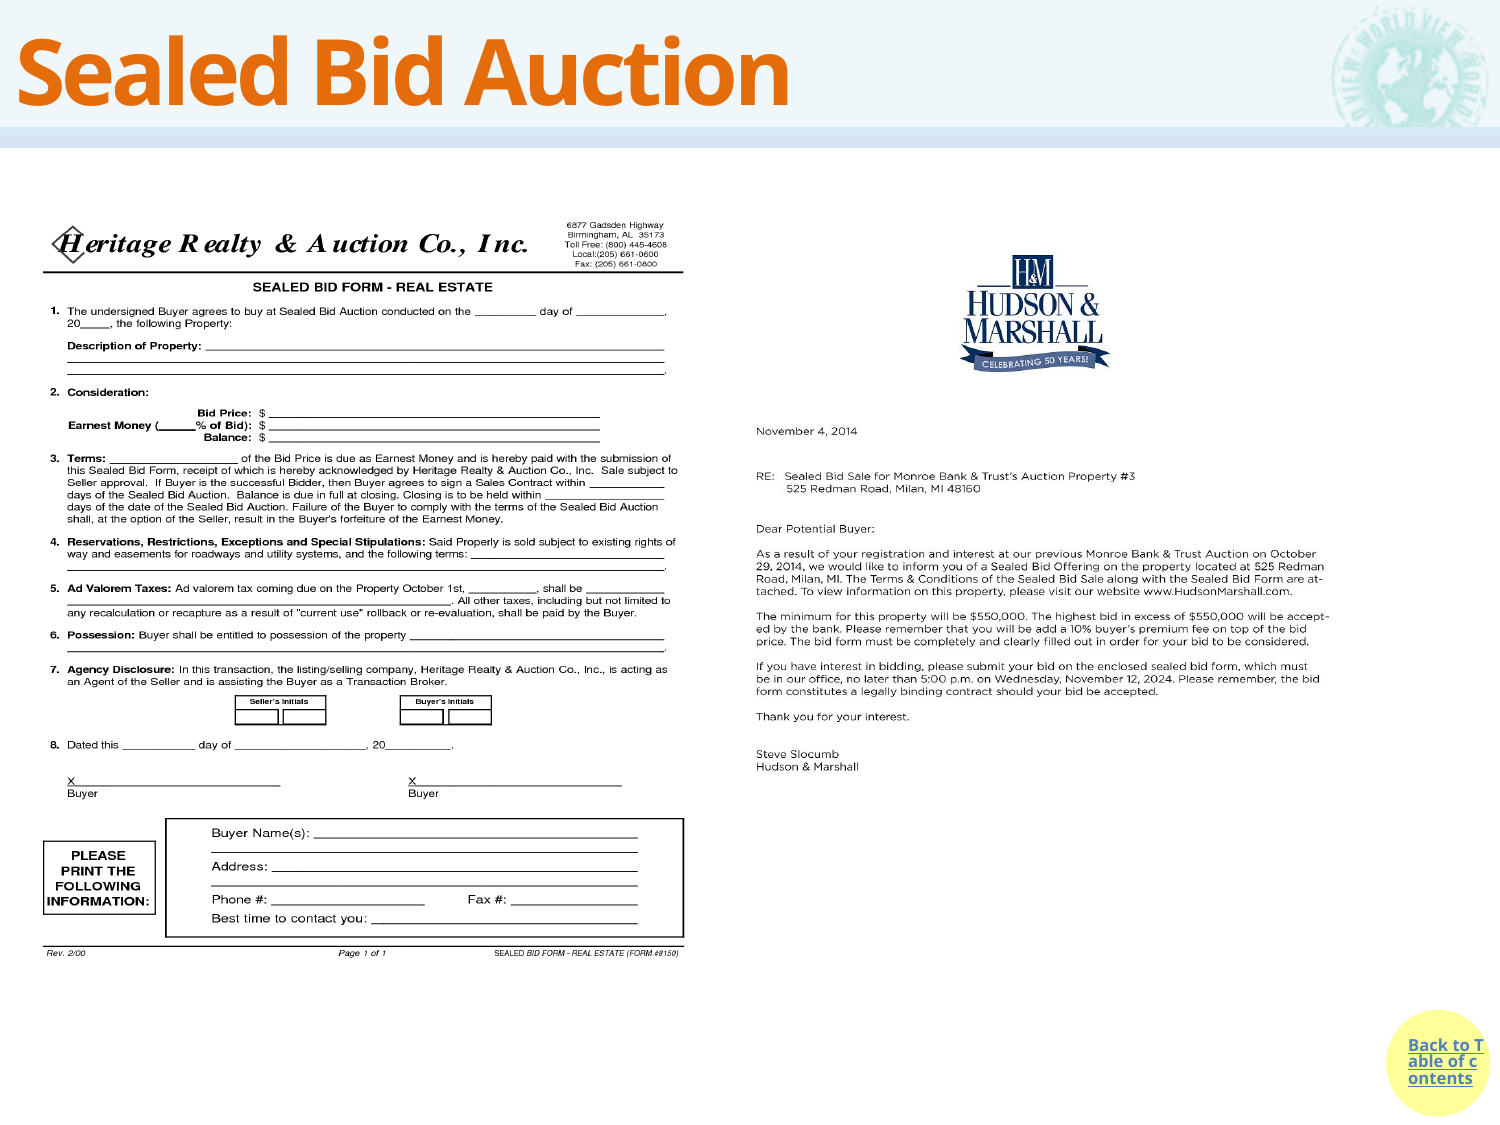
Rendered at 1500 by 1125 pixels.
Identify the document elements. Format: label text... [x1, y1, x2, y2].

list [0, 199, 726, 1001]
title Sealed Bid Auction [0, 0, 1500, 138]
picture [699, 212, 1388, 1038]
